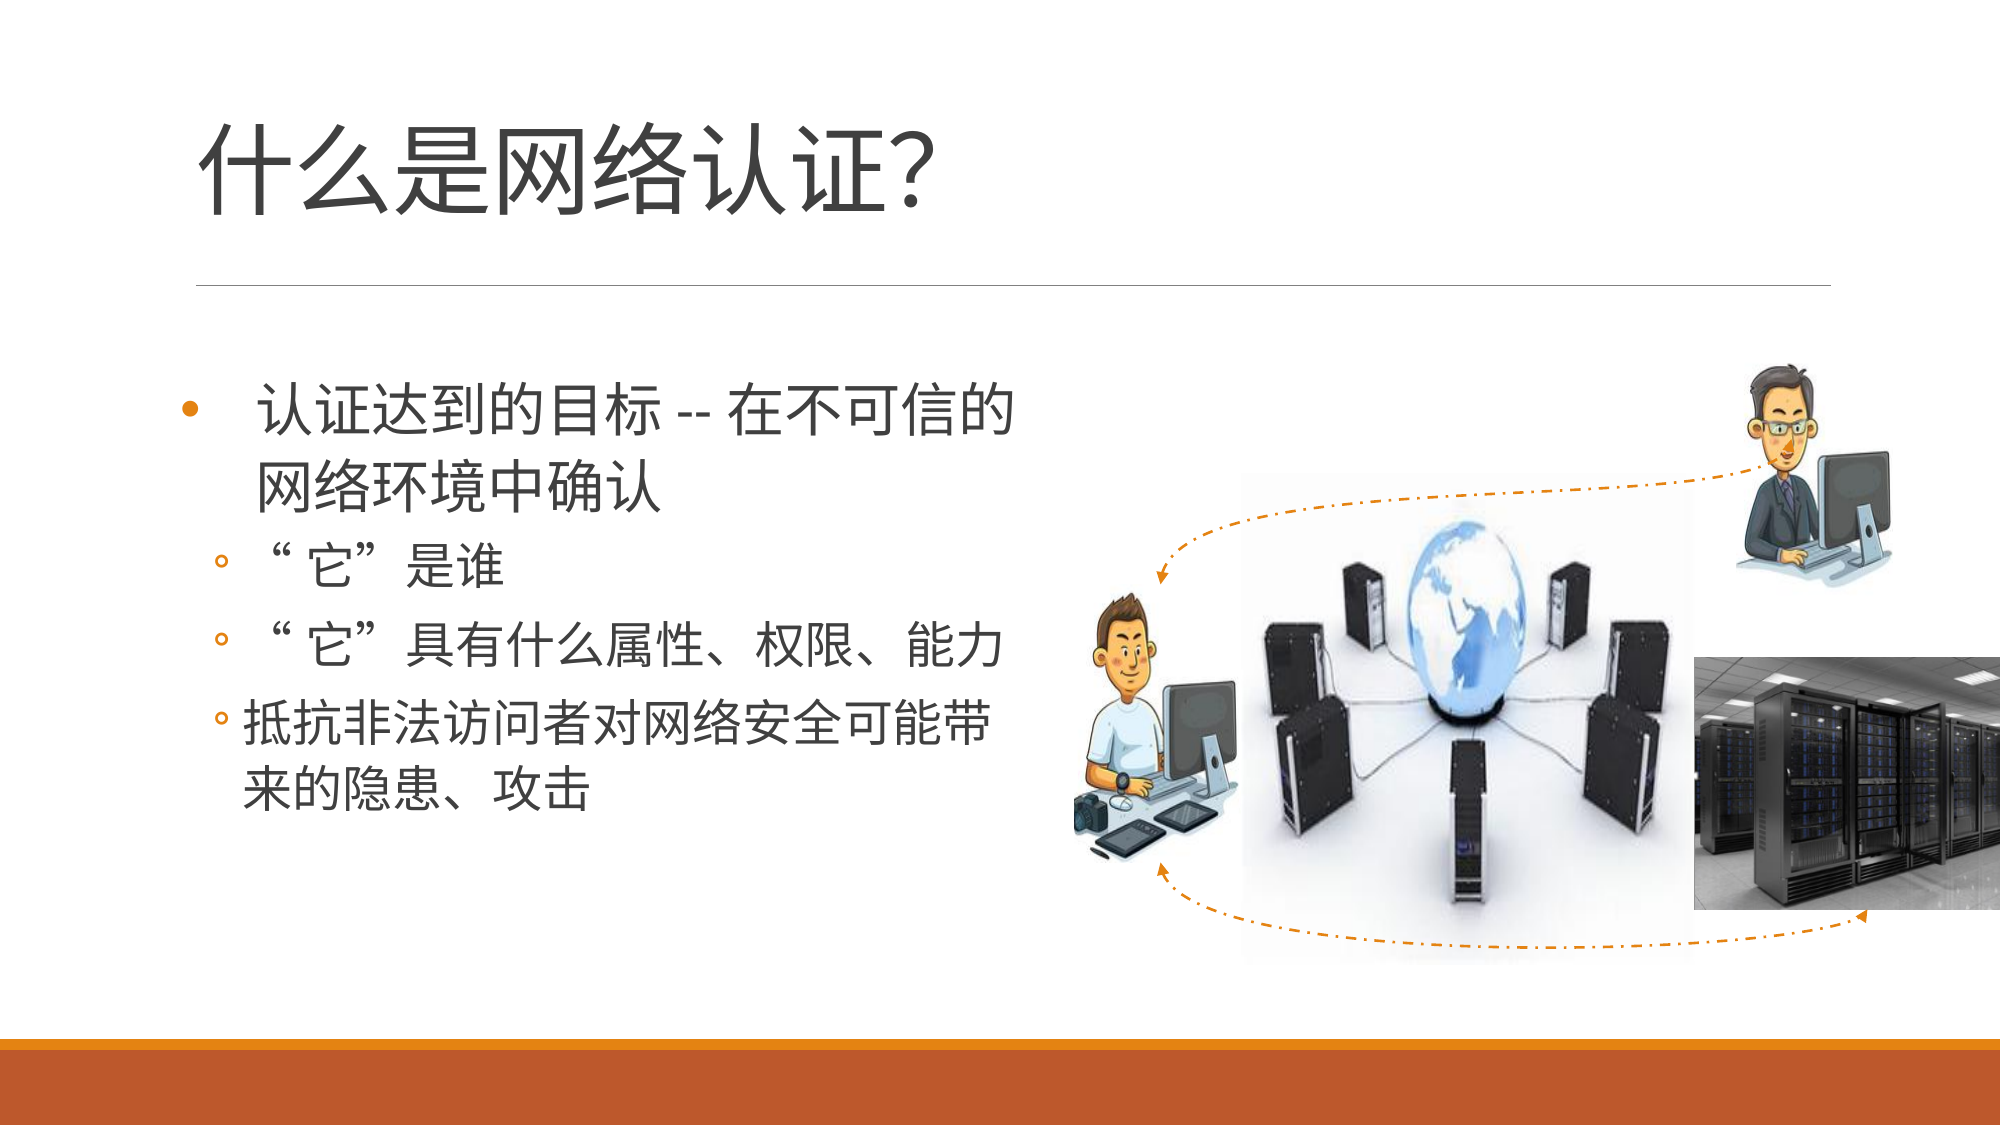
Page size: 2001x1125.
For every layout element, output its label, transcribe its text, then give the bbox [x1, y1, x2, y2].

title 什么是网络认证？ [180, 47, 1830, 236]
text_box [1074, 348, 2000, 965]
list 认证达到的目标--在不可信的网络环境中确认 “它”是谁 “它”具有什么属性、权限、能力 抵抗非法访问者对网络安全可能带来的隐患、攻击 [180, 359, 1021, 963]
